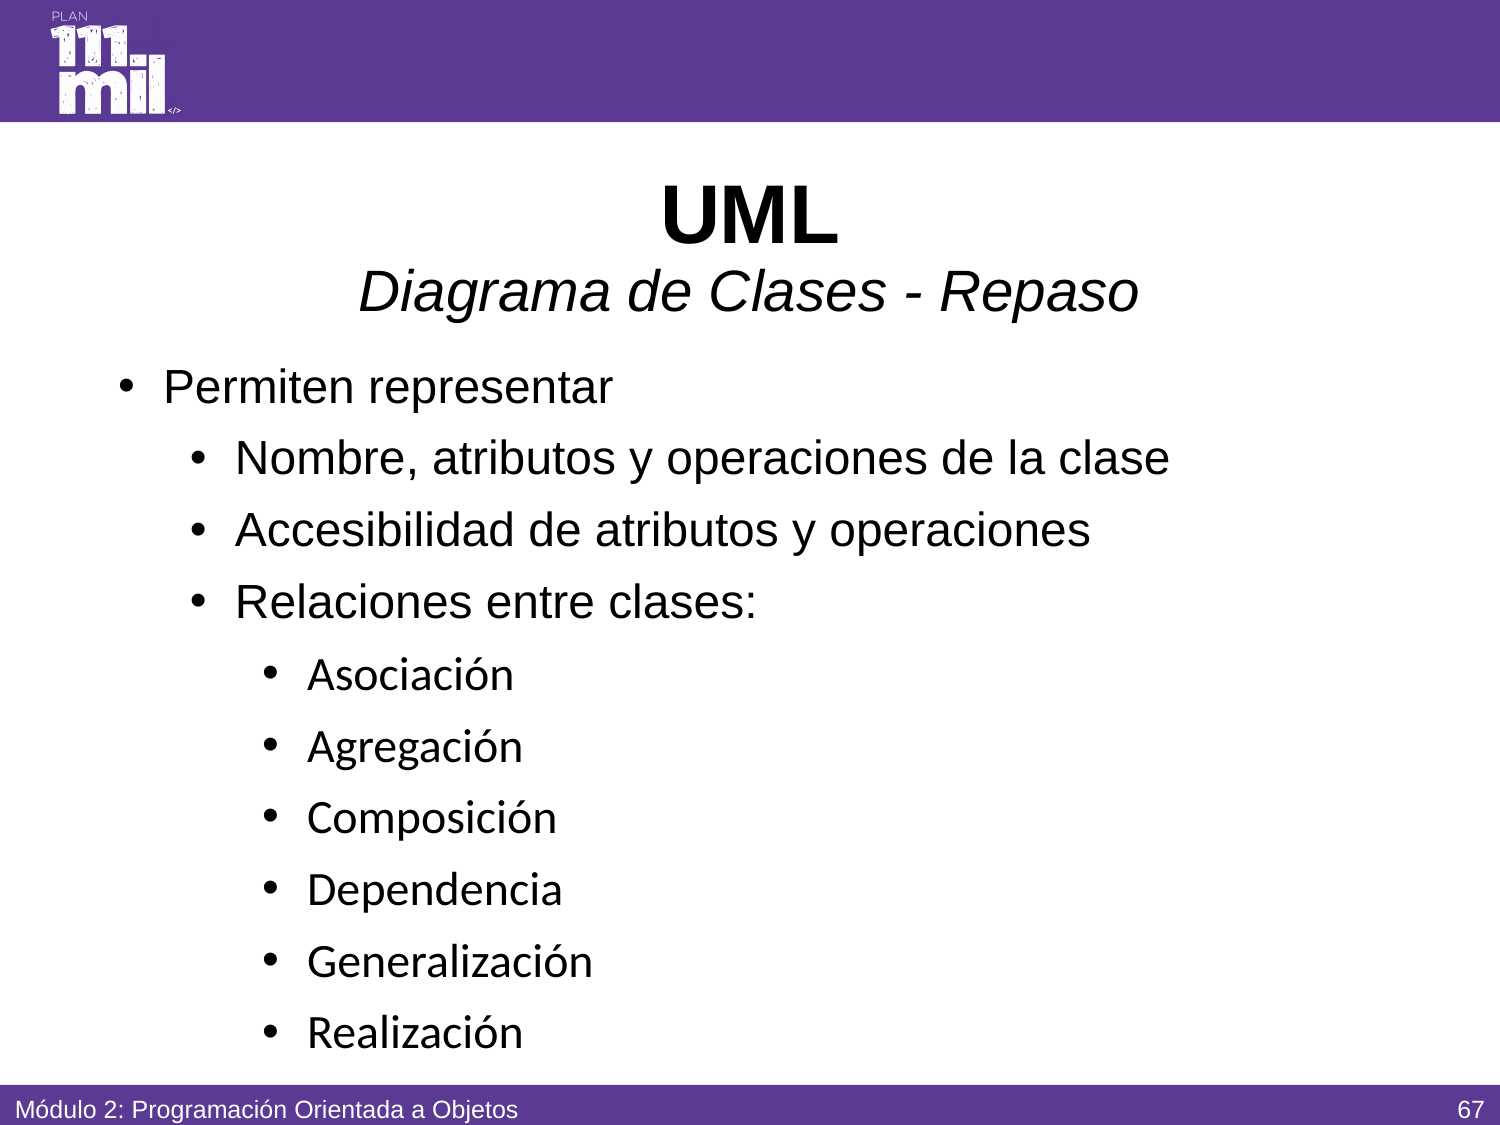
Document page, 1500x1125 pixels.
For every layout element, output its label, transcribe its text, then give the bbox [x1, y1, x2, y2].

list Permiten representar Nombre, atributos y operaciones de la clase Accesibilidad de atributos y operaciones Relaciones entre clases: Asociación Agregación Composición Dependencia Generalización Realización [103, 354, 1397, 1069]
footer Módulo 2: Programación Orientada a Objetos [0, 1078, 606, 1125]
slide_number 66 [1162, 1078, 1500, 1125]
title UML Diagrama de Clases - Repaso [103, 147, 1397, 348]
